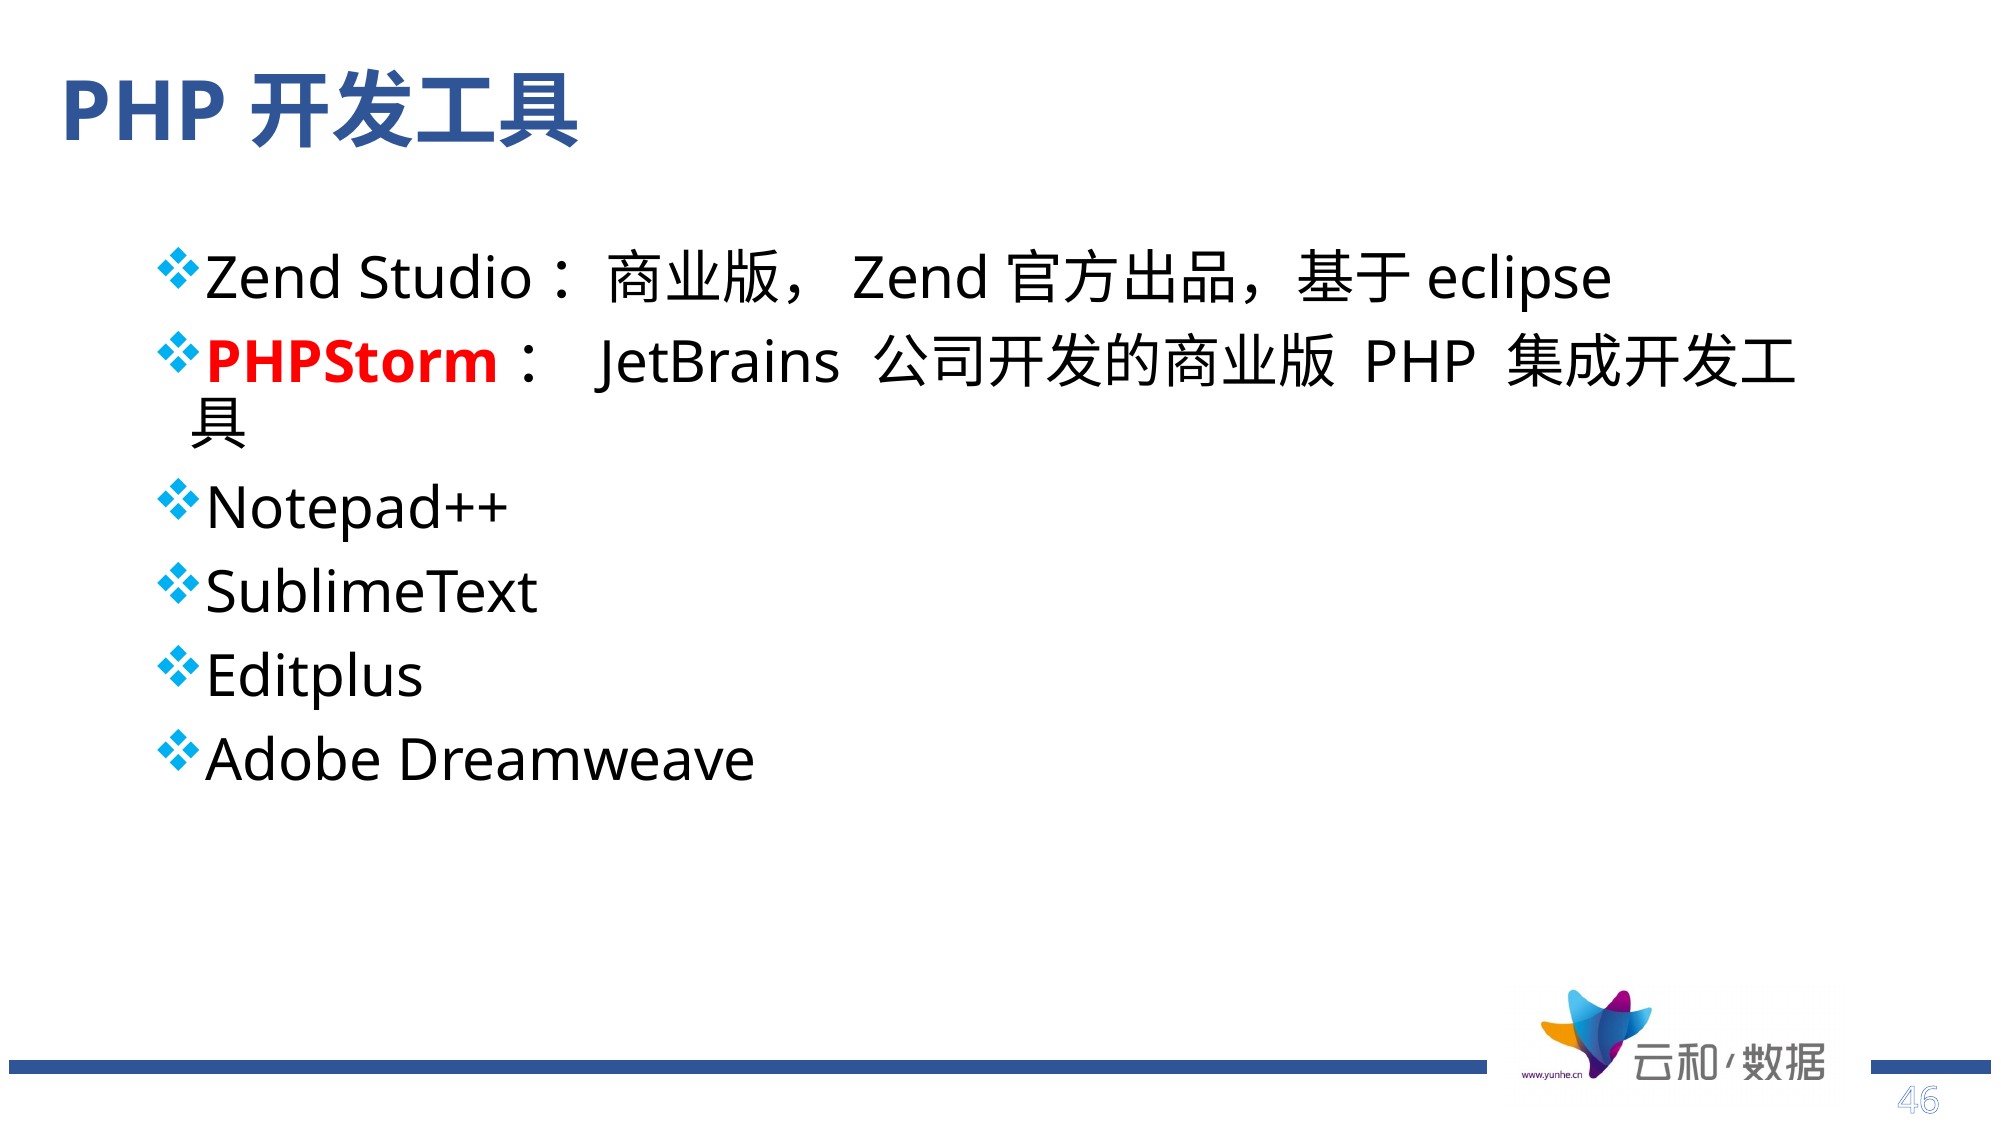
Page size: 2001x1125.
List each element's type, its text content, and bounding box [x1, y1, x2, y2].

title PHP开发工具 [44, 4, 1770, 222]
picture [1504, 981, 1845, 1106]
list Zend Studio：商业版，Zend官方出品，基于eclipse PHPStorm： JetBrains 公司开发的商业版 PHP 集成开发工具 Notepad++ SublimeText Editplus Adobe Dreamweave [137, 240, 1863, 955]
